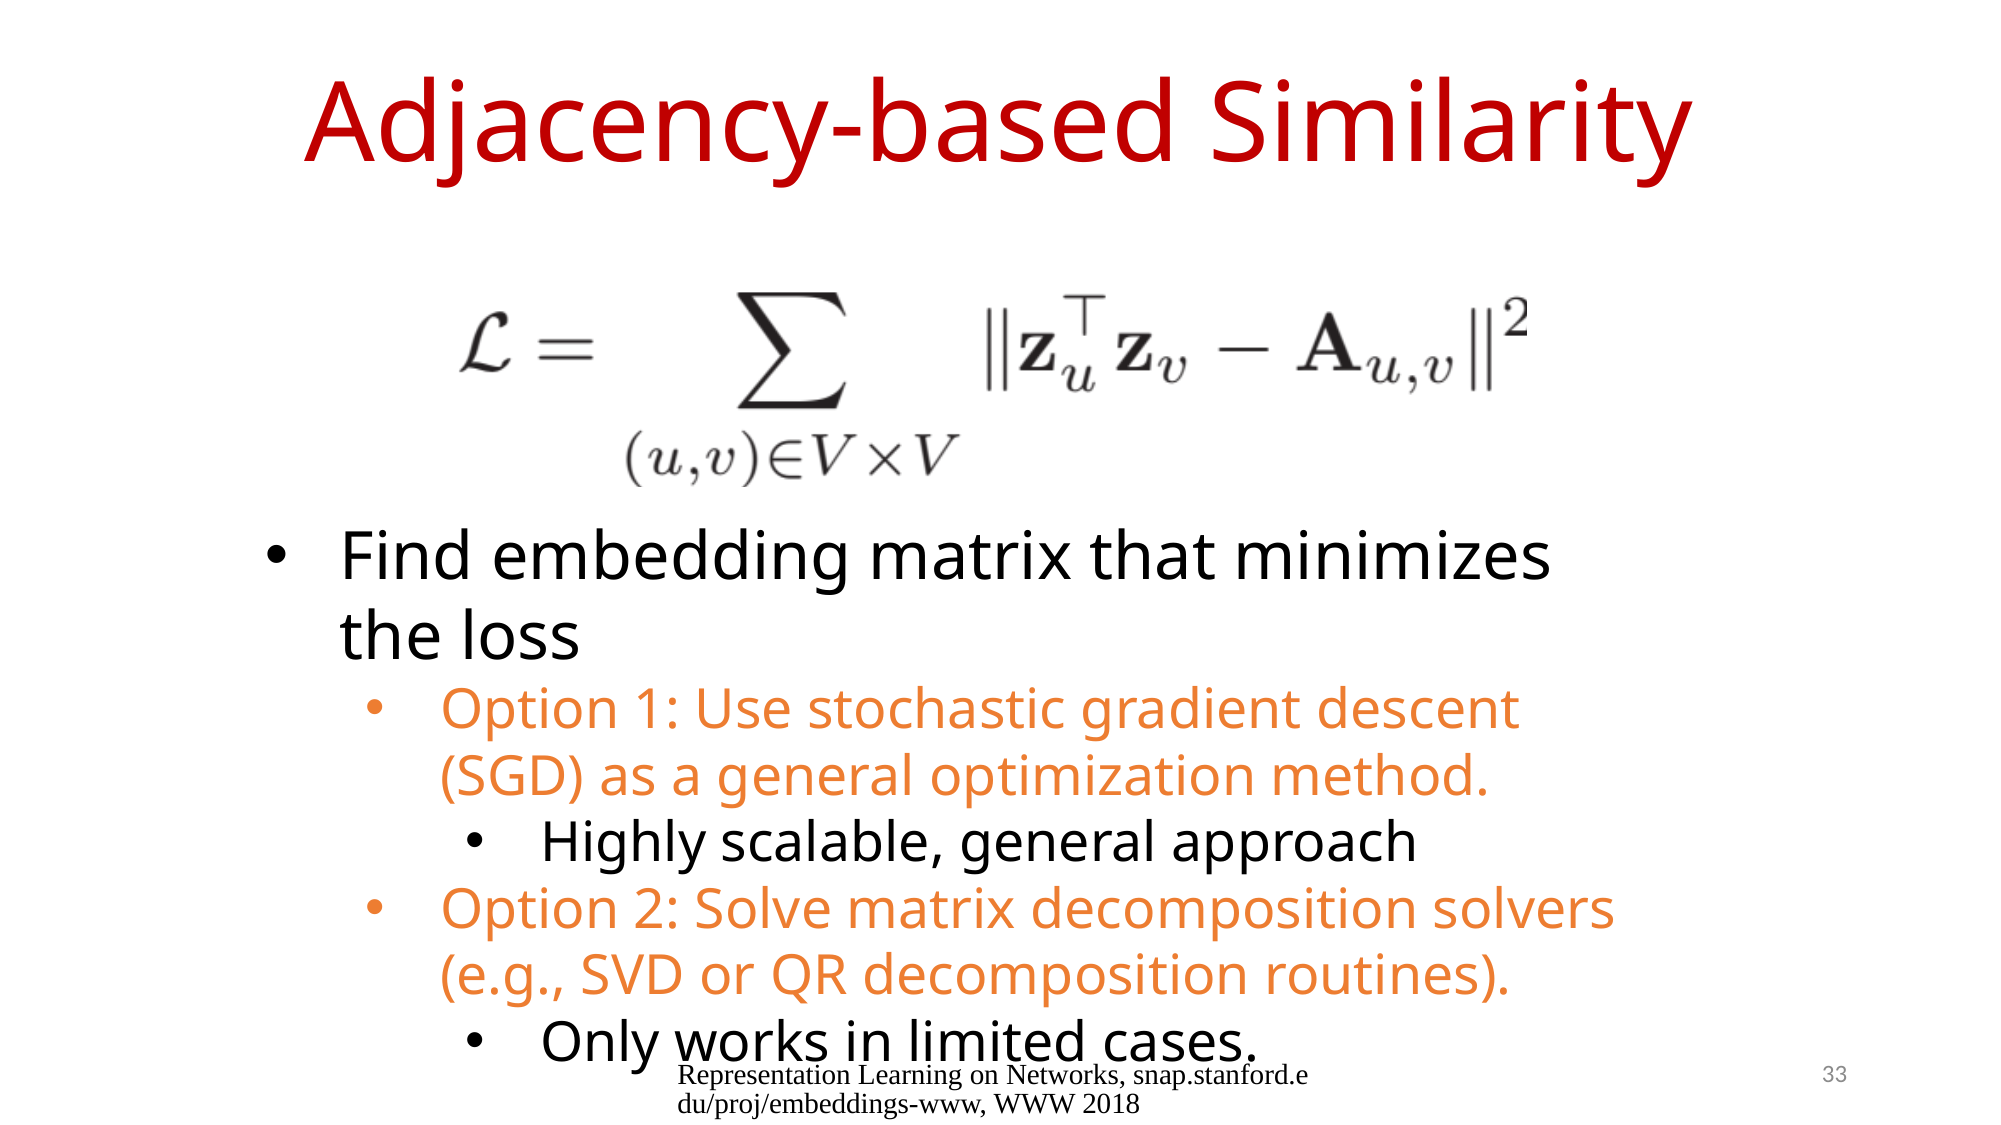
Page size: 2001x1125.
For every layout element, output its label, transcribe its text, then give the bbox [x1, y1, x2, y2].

text_box Adjacency-based Similarity [233, 23, 1767, 211]
footer Representation Learning on Networks, snap.stanford.edu/proj/embeddings-www, WWW 2018 [662, 1042, 1338, 1103]
slide_number 33 [1412, 1042, 1863, 1103]
picture [458, 291, 1527, 487]
